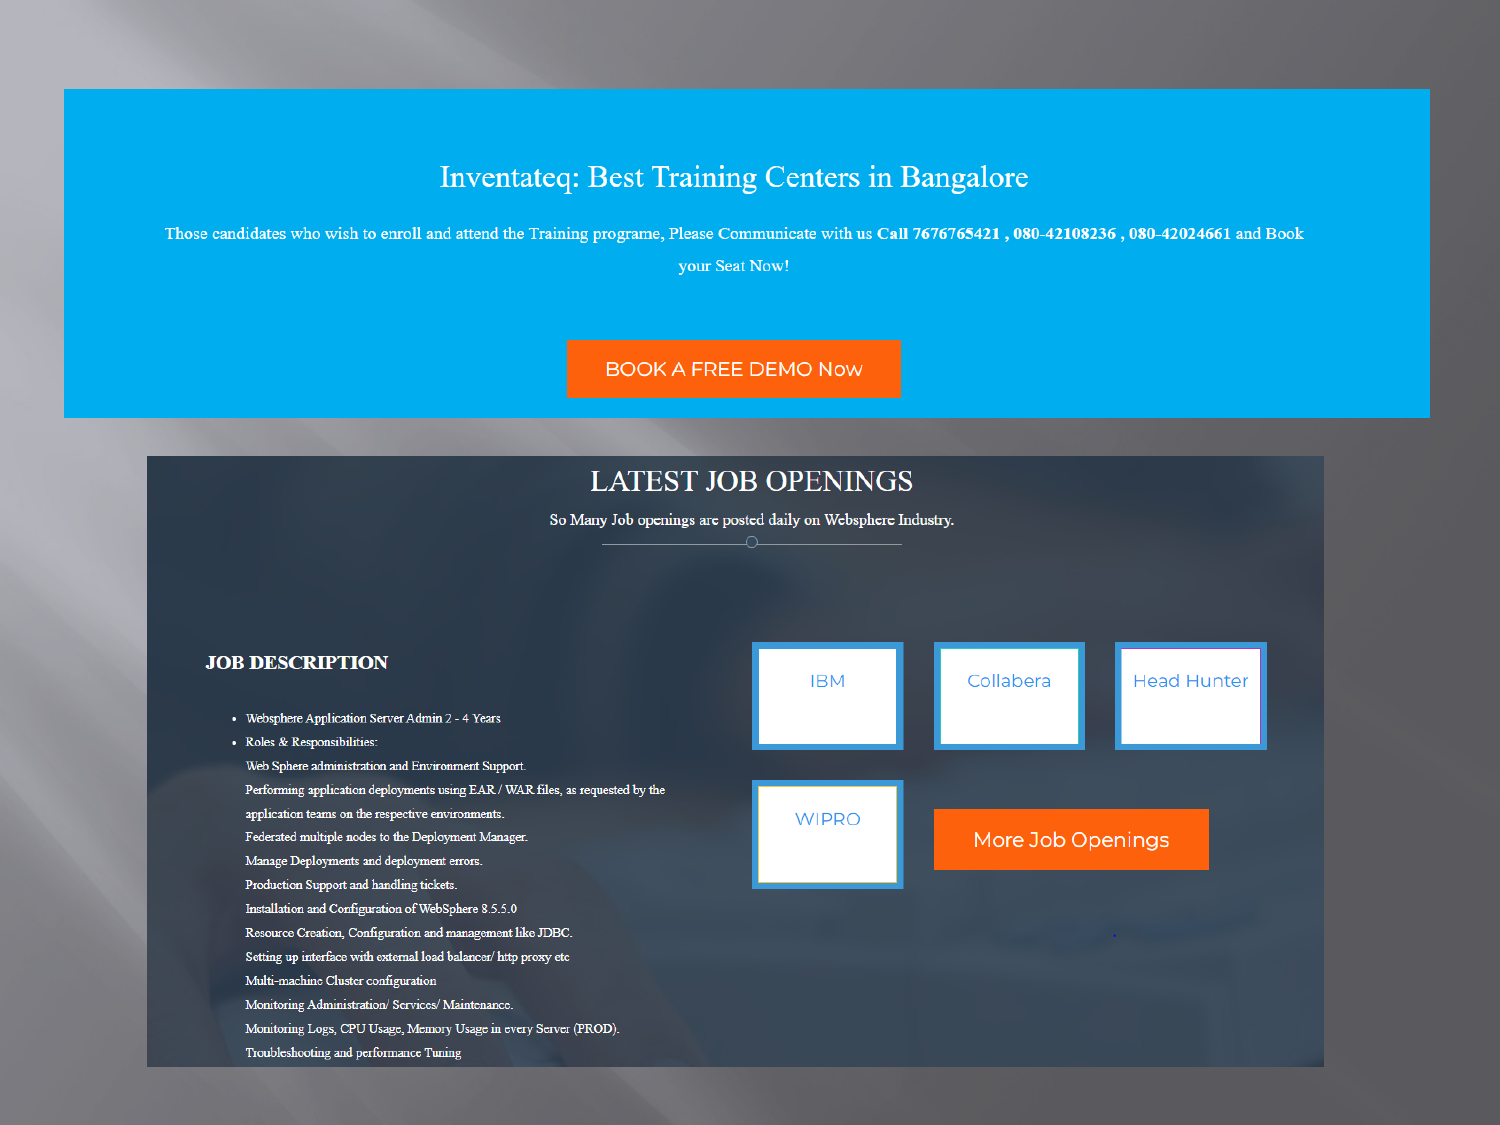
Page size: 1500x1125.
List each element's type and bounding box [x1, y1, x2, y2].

picture [503, 174, 508, 186]
picture [767, 170, 774, 186]
picture [1024, 229, 1034, 238]
picture [1082, 230, 1088, 238]
picture [1139, 229, 1145, 238]
picture [817, 171, 822, 186]
picture [953, 184, 965, 188]
picture [557, 177, 564, 186]
picture [850, 176, 859, 185]
picture [808, 174, 813, 186]
picture [470, 177, 475, 185]
picture [147, 455, 1324, 1067]
picture [483, 176, 491, 186]
picture [826, 177, 834, 186]
picture [544, 176, 552, 186]
picture [601, 168, 606, 186]
picture [535, 171, 540, 186]
picture [885, 174, 890, 186]
picture [710, 174, 715, 186]
picture [625, 176, 633, 184]
picture [568, 341, 900, 397]
picture [611, 177, 619, 186]
picture [914, 168, 919, 186]
picture [744, 184, 756, 188]
